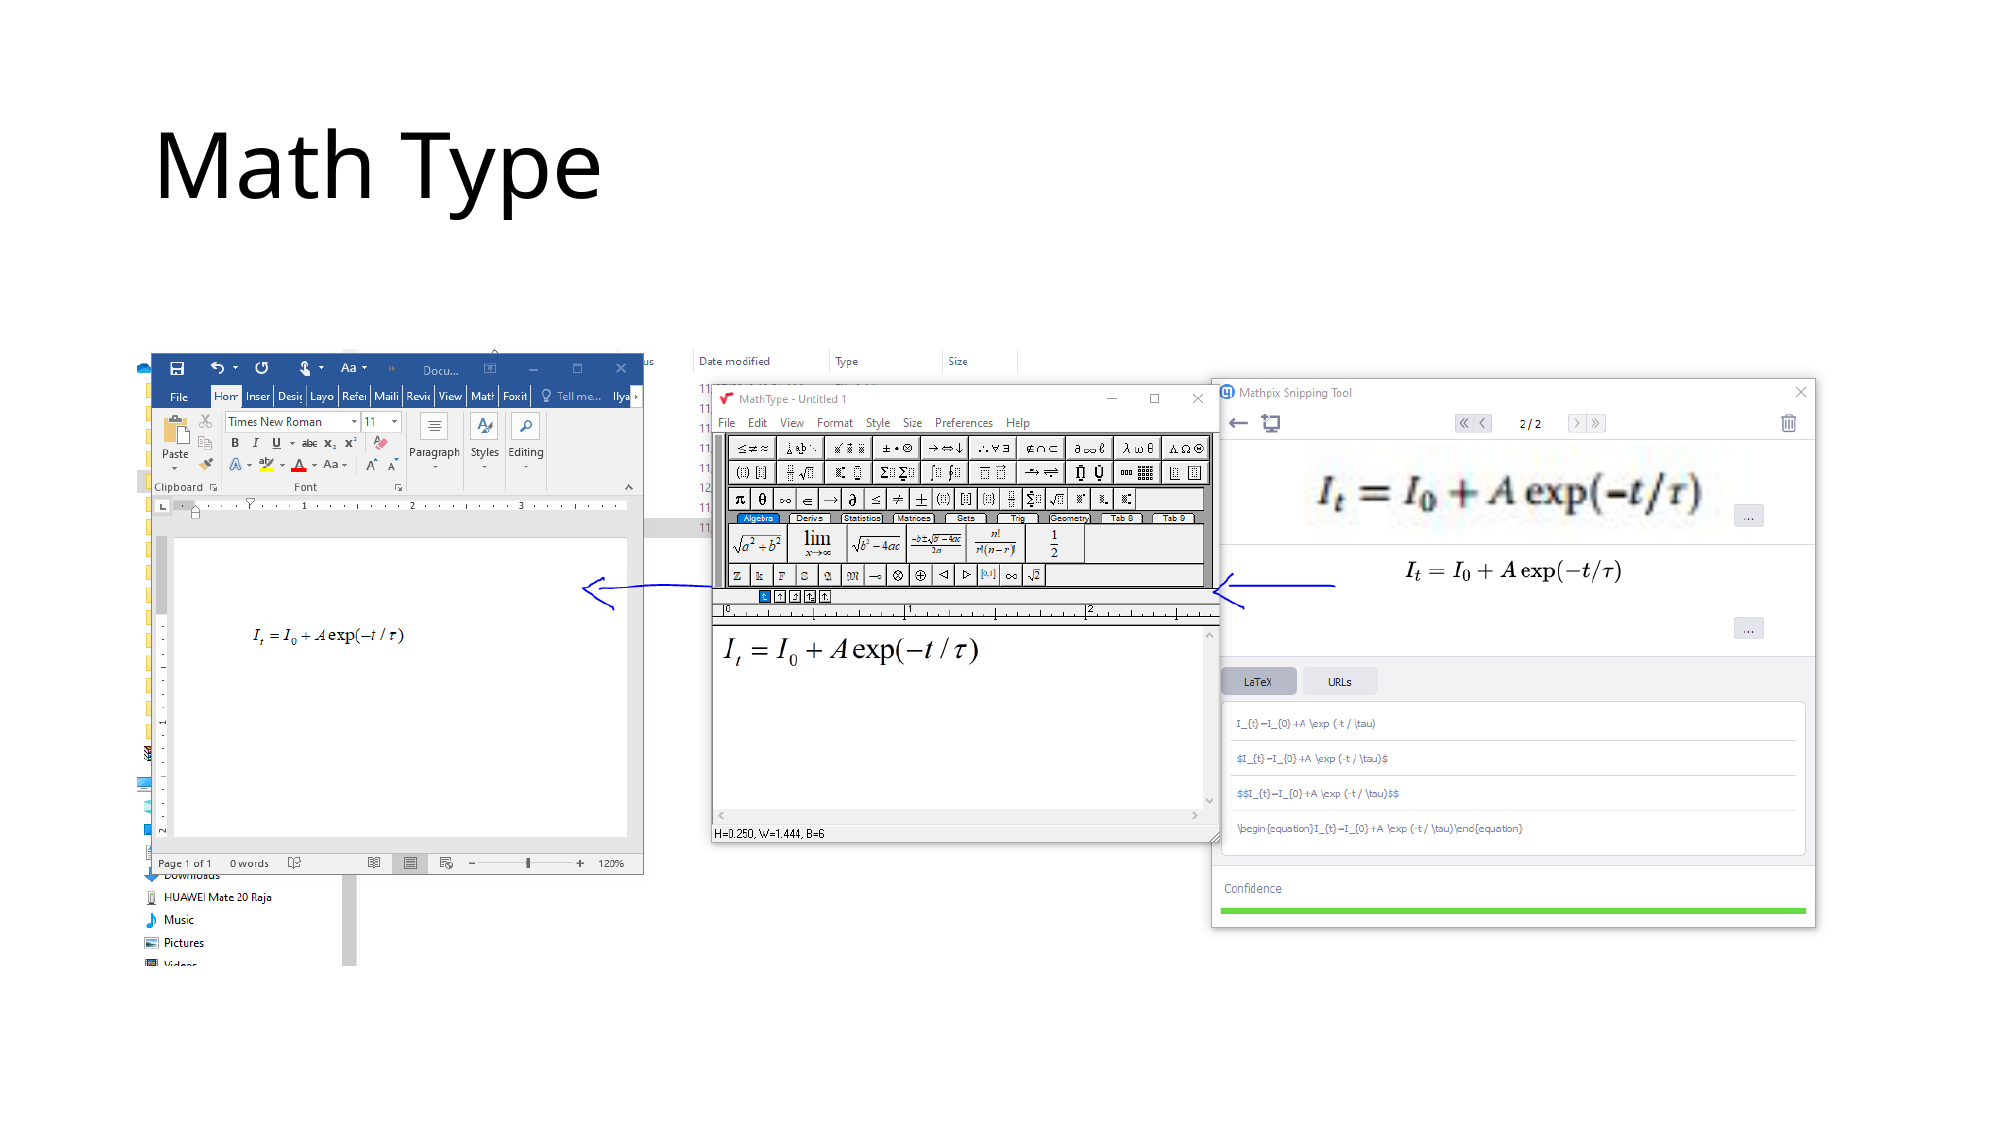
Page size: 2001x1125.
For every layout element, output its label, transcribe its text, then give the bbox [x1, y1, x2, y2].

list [137, 346, 1863, 966]
title Math Type [137, 59, 1863, 278]
